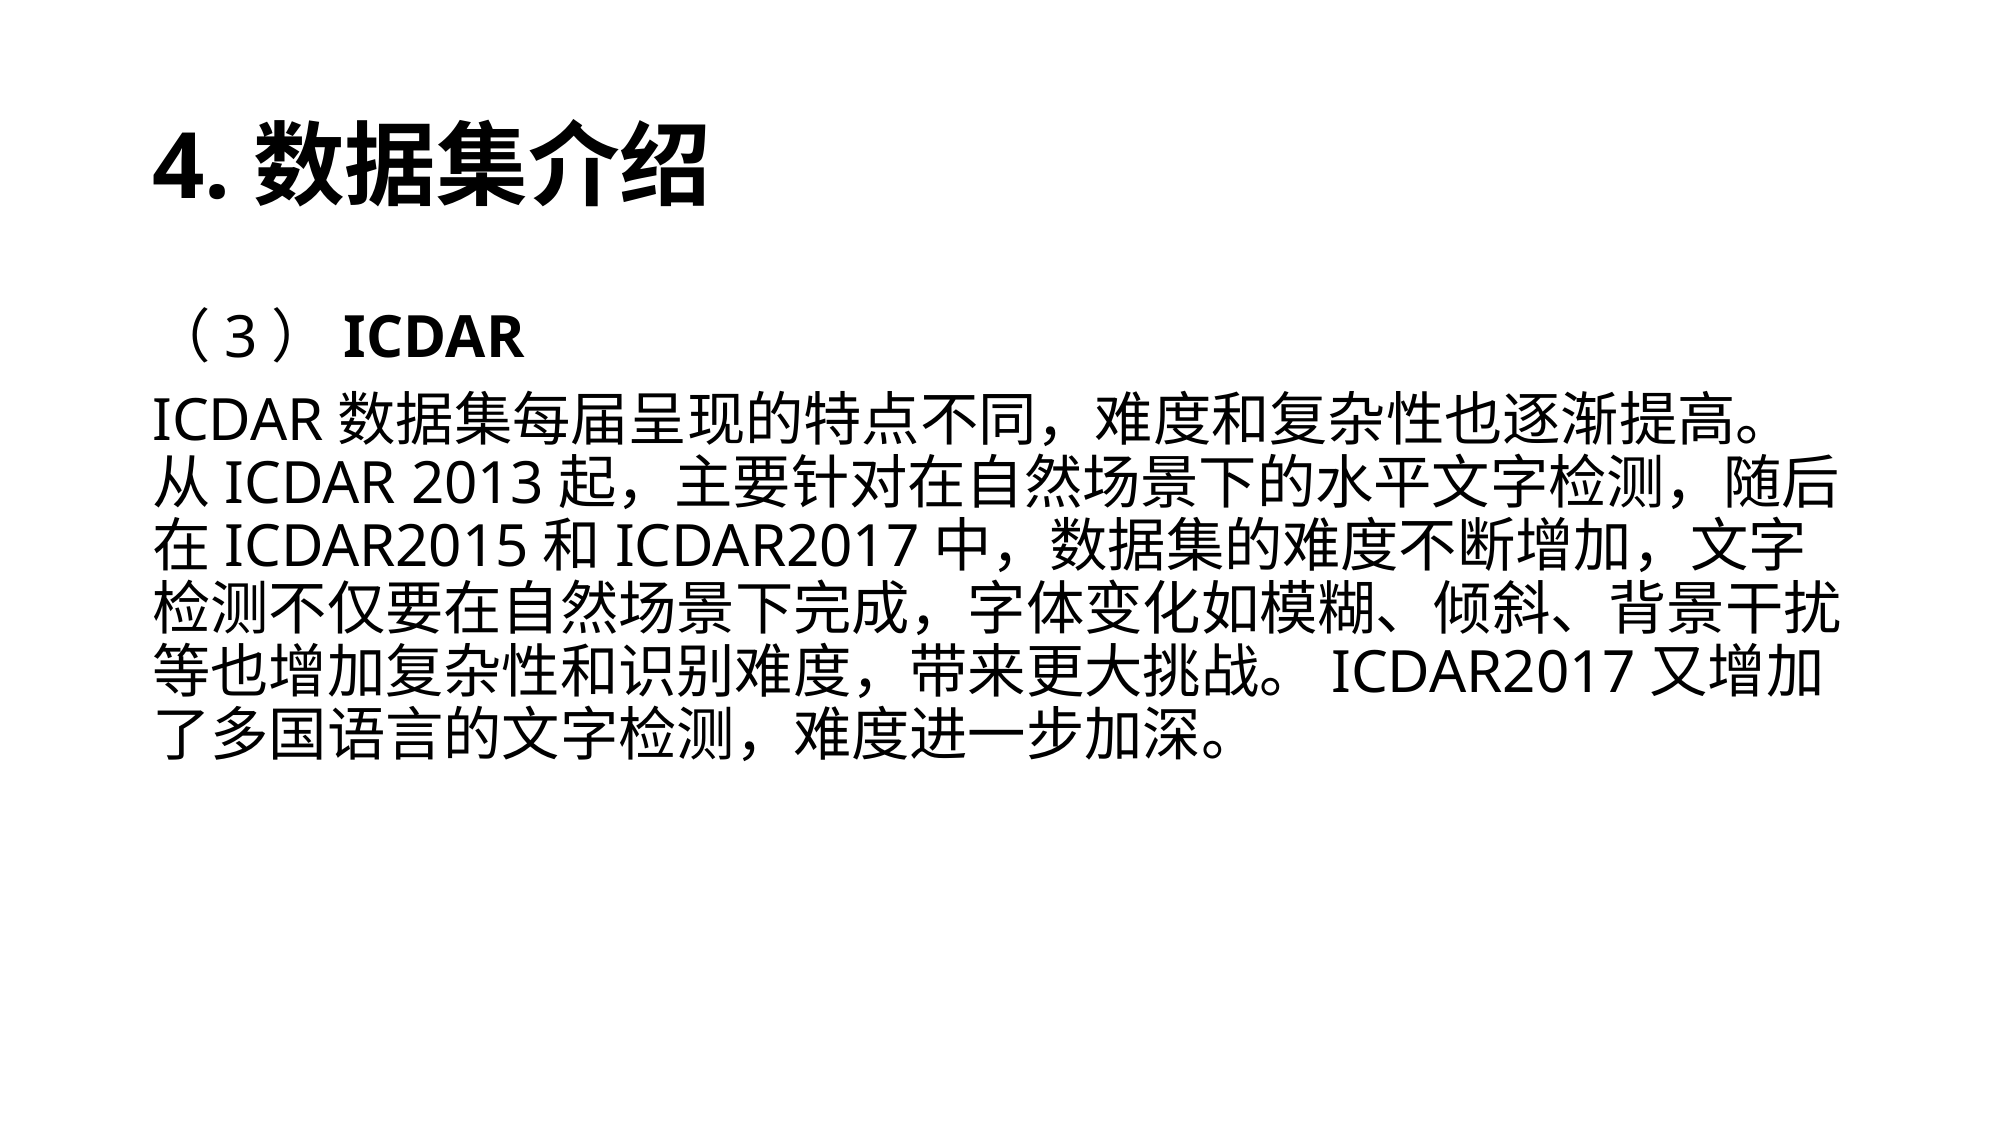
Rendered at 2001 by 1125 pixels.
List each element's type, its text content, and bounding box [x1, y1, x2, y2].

list （3）ICDAR ICDAR数据集每届呈现的特点不同，难度和复杂性也逐渐提高。从ICDAR 2013起，主要针对在自然场景下的水平文字检测，随后在ICDAR2015和ICDAR2017中，数据集的难度不断增加，文字检测不仅要在自然场景下完成，字体变化如模糊、倾斜、背景干扰等也增加复杂性和识别难度，带来更大挑战。ICDAR2017又增加了多国语言的文字检测，难度进一步加深。 [137, 299, 1863, 1125]
title 4.数据集介绍 [137, 59, 1863, 278]
